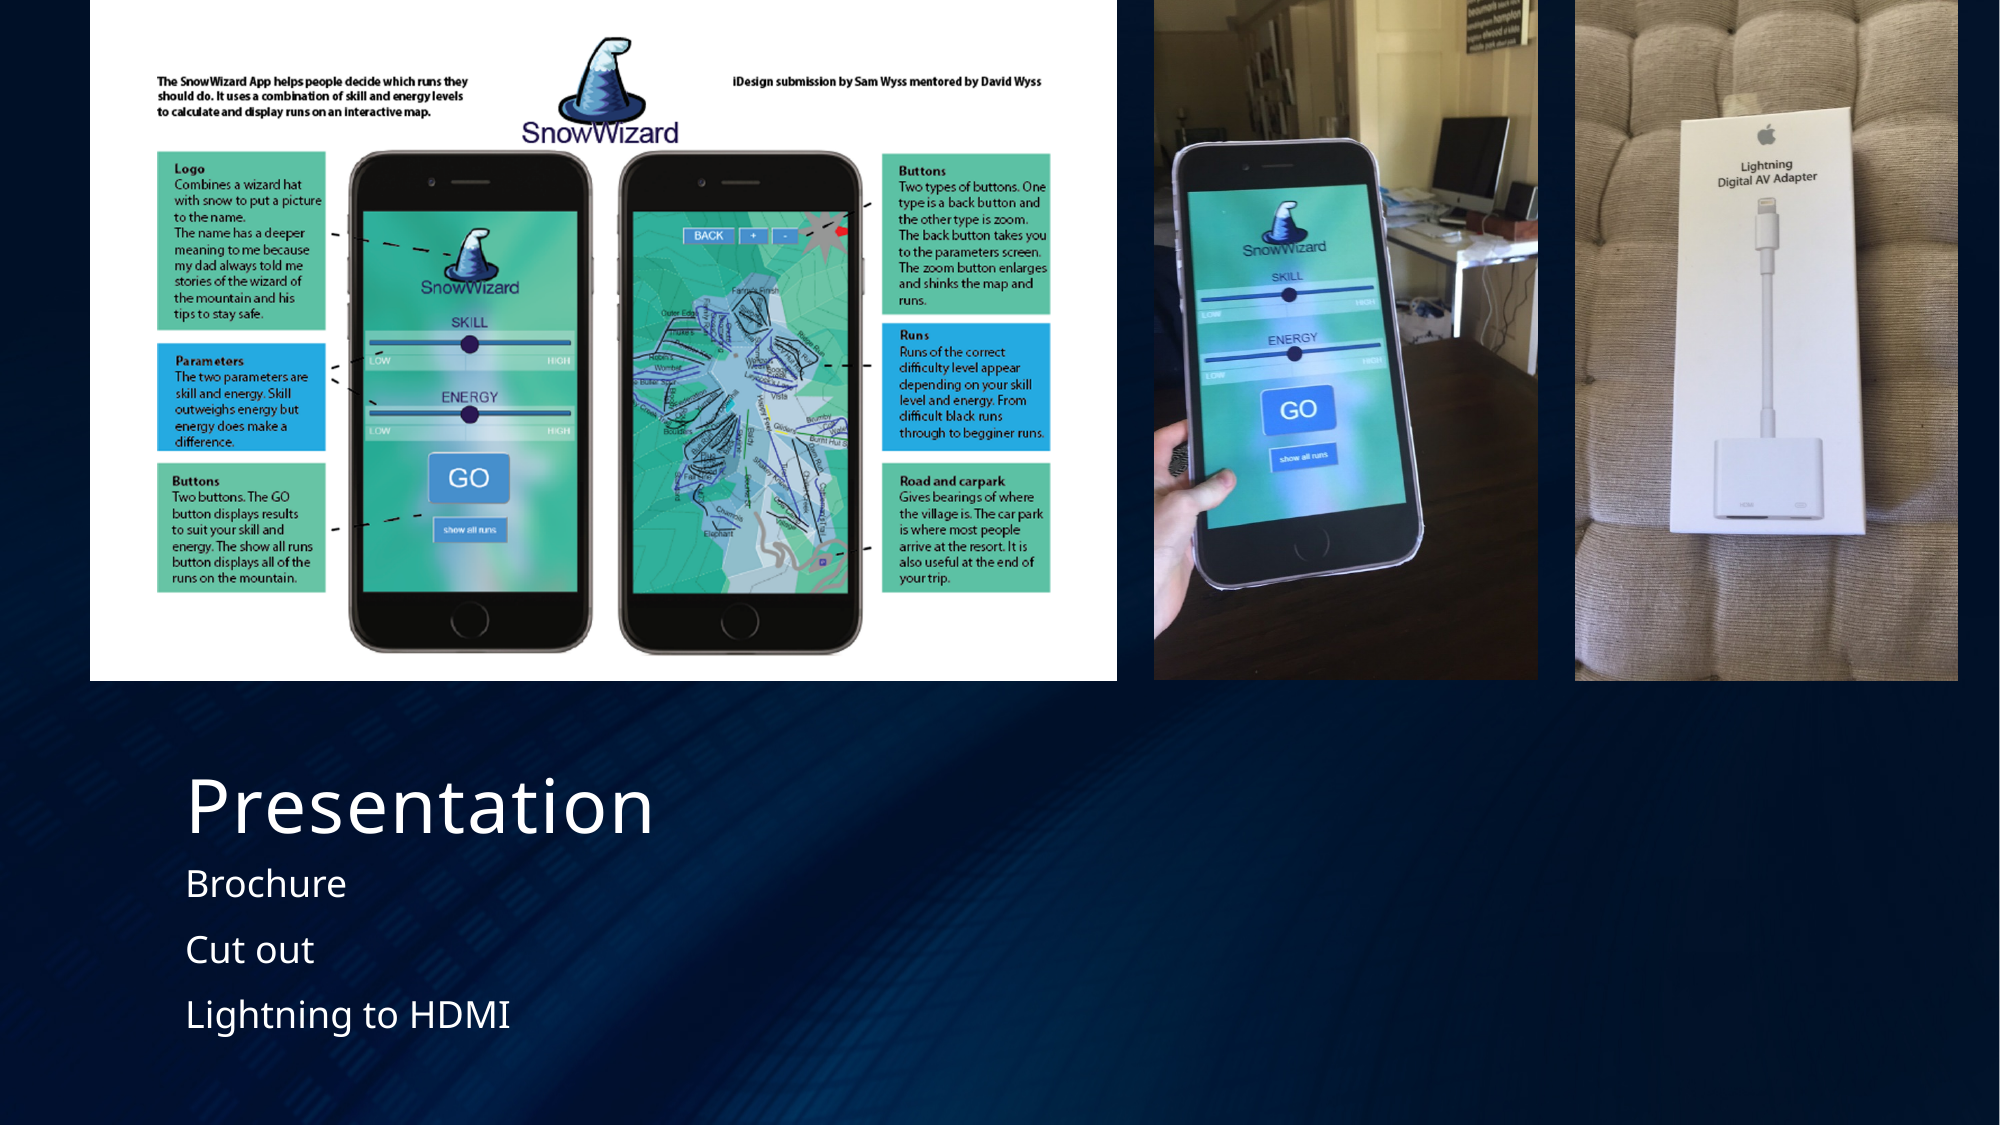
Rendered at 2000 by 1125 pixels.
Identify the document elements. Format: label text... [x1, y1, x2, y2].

title Presentation [170, 681, 761, 858]
picture [0, 0, 2000, 1125]
list Brochure Cut out Lightning to HDMI [170, 857, 758, 1083]
